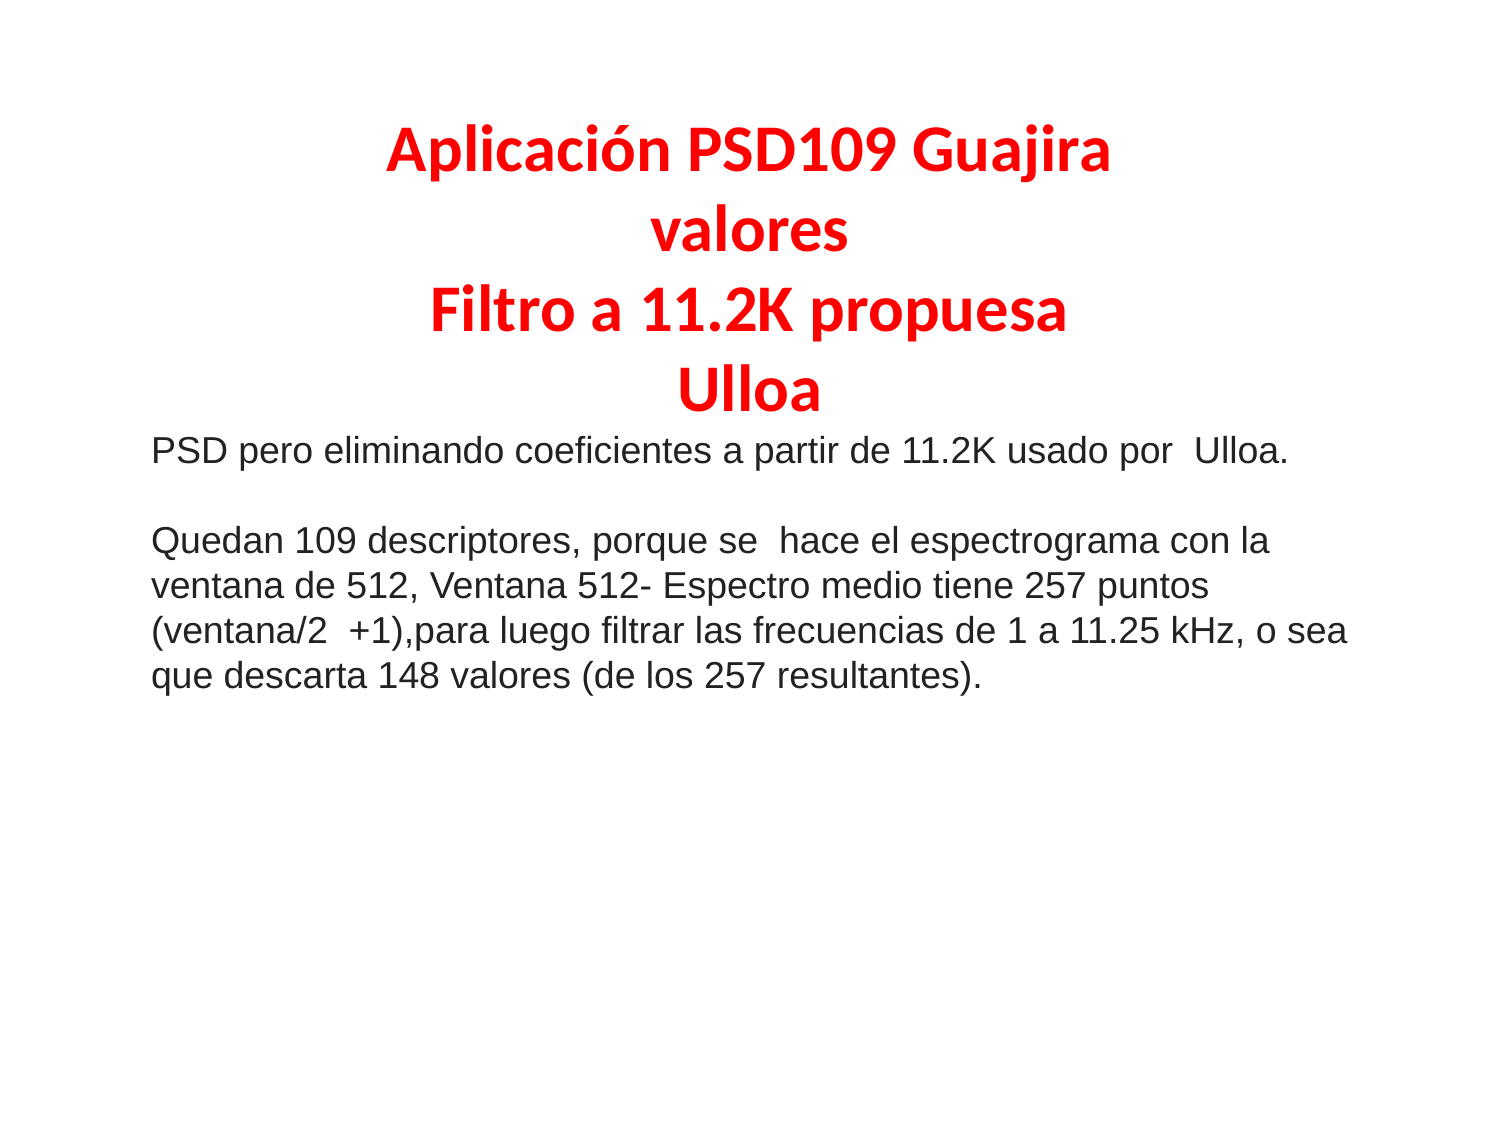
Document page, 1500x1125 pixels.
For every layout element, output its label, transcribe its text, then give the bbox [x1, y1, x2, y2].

text_box PSD pero eliminando coeficientes a partir de 11.2K usado por Ulloa. Quedan 109 descriptores, porque se hace el espectrograma con la ventana de 512, Ventana 512- Espectro medio tiene 257 puntos (ventana/2 +1),para luego filtrar las frecuencias de 1 a 11.25 kHz, o sea que descarta 148 valores (de los 257 resultantes). [136, 418, 1376, 704]
text_box Aplicación PSD109 Guajira valores Filtro a 11.2K propuesa Ulloa [368, 97, 1132, 418]
